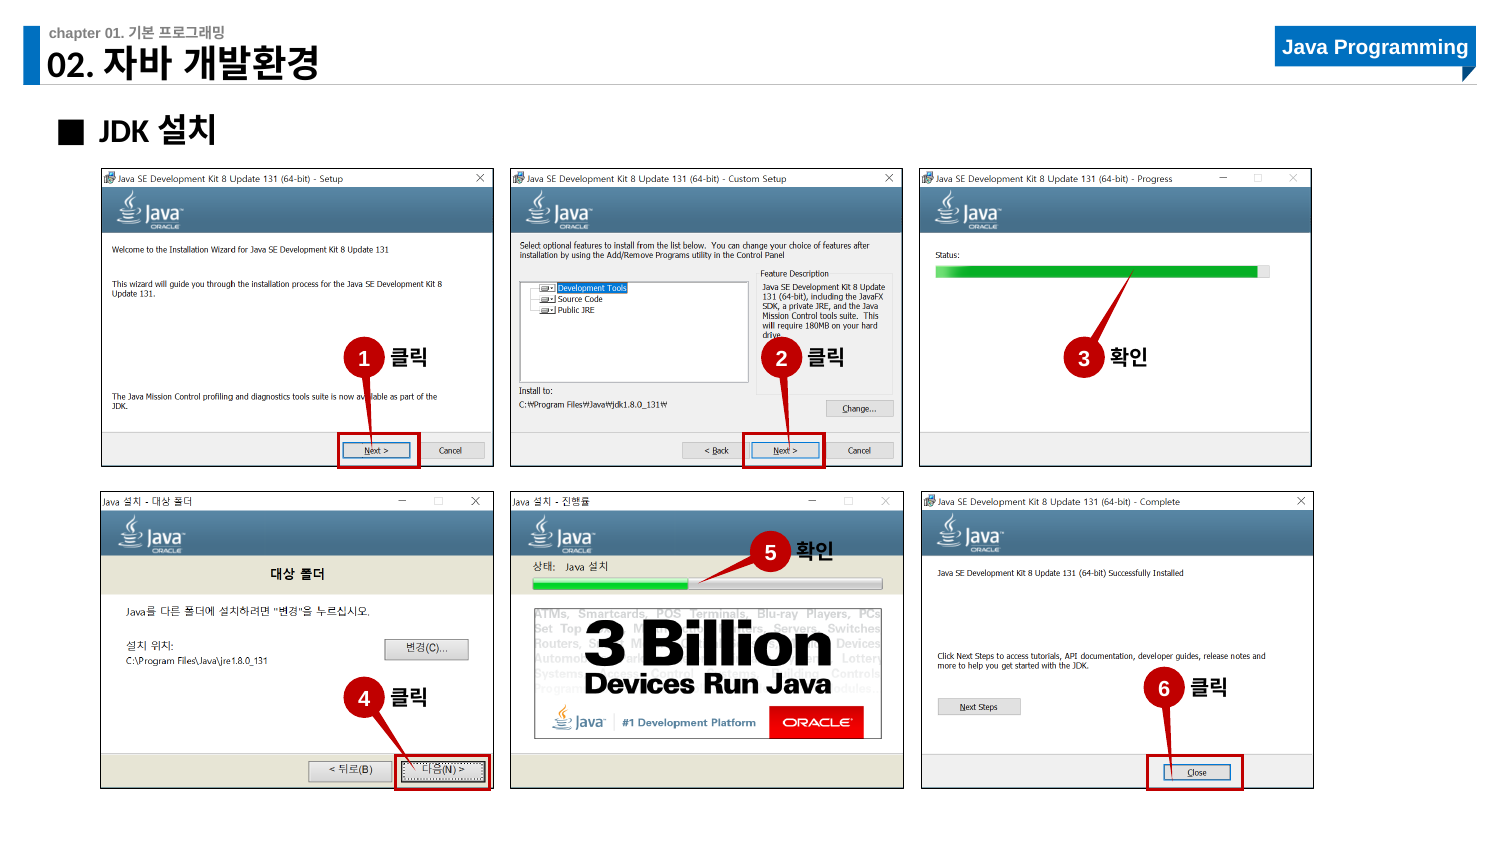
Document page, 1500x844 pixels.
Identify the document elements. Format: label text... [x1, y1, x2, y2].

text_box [1143, 666, 1283, 709]
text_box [100, 168, 1314, 789]
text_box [343, 676, 483, 719]
title 02.자바 개발환경 [47, 51, 542, 86]
list JDK설치 [55, 89, 1488, 140]
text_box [761, 336, 900, 379]
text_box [343, 336, 483, 379]
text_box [749, 530, 889, 573]
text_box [1063, 336, 1203, 379]
